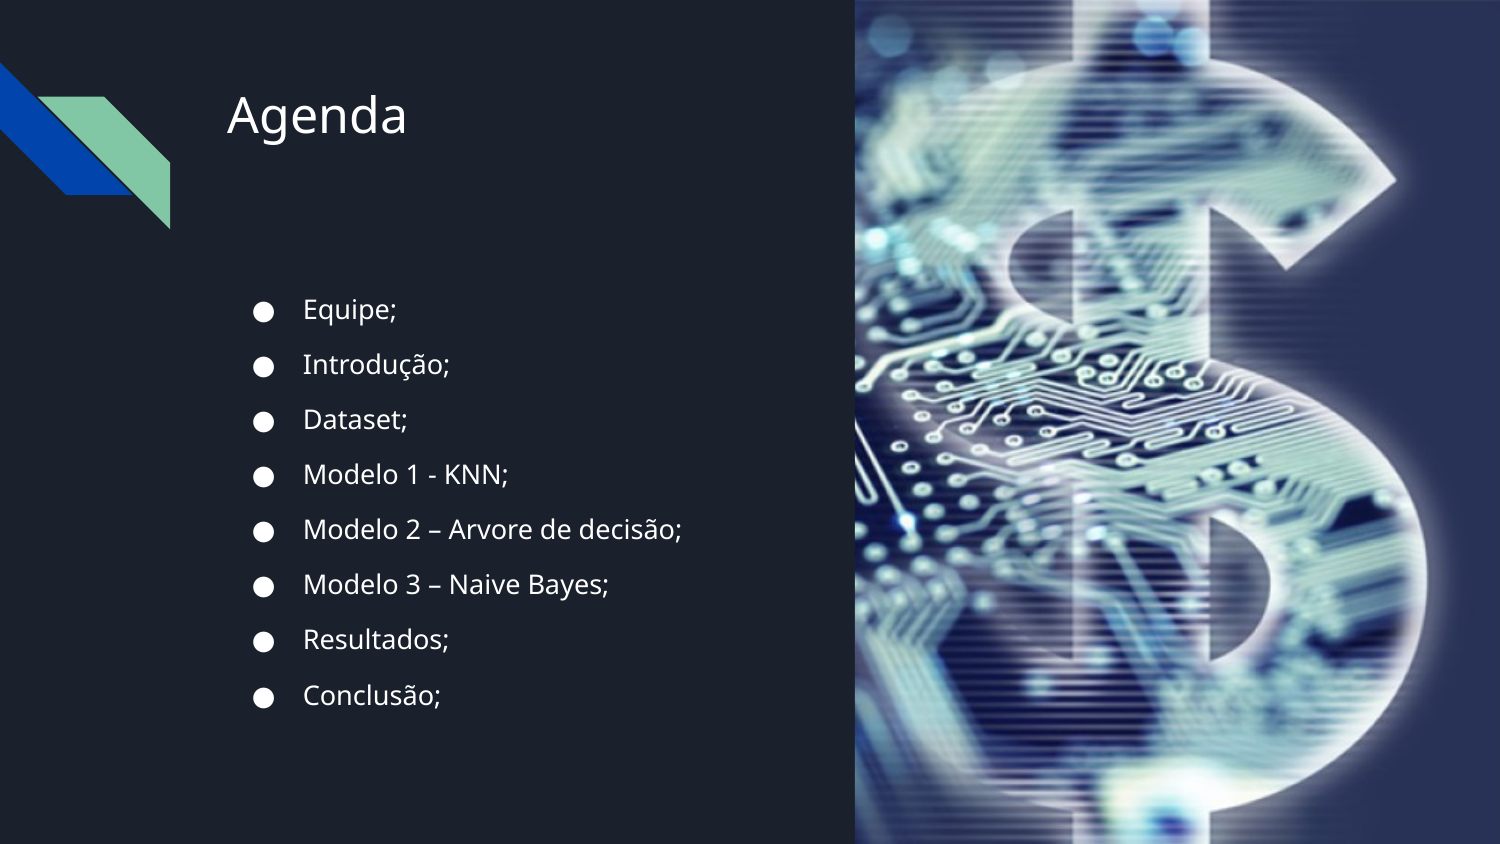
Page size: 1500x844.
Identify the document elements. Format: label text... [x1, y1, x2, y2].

title Agenda [212, 64, 849, 215]
list Equipe; Introdução; Dataset; Modelo 1 - KNN; Modelo 2 – Arvore de decisão; Modelo 3 – Naive Bayes; Resultados; Conclusão; [212, 257, 849, 735]
picture [854, 0, 1500, 844]
